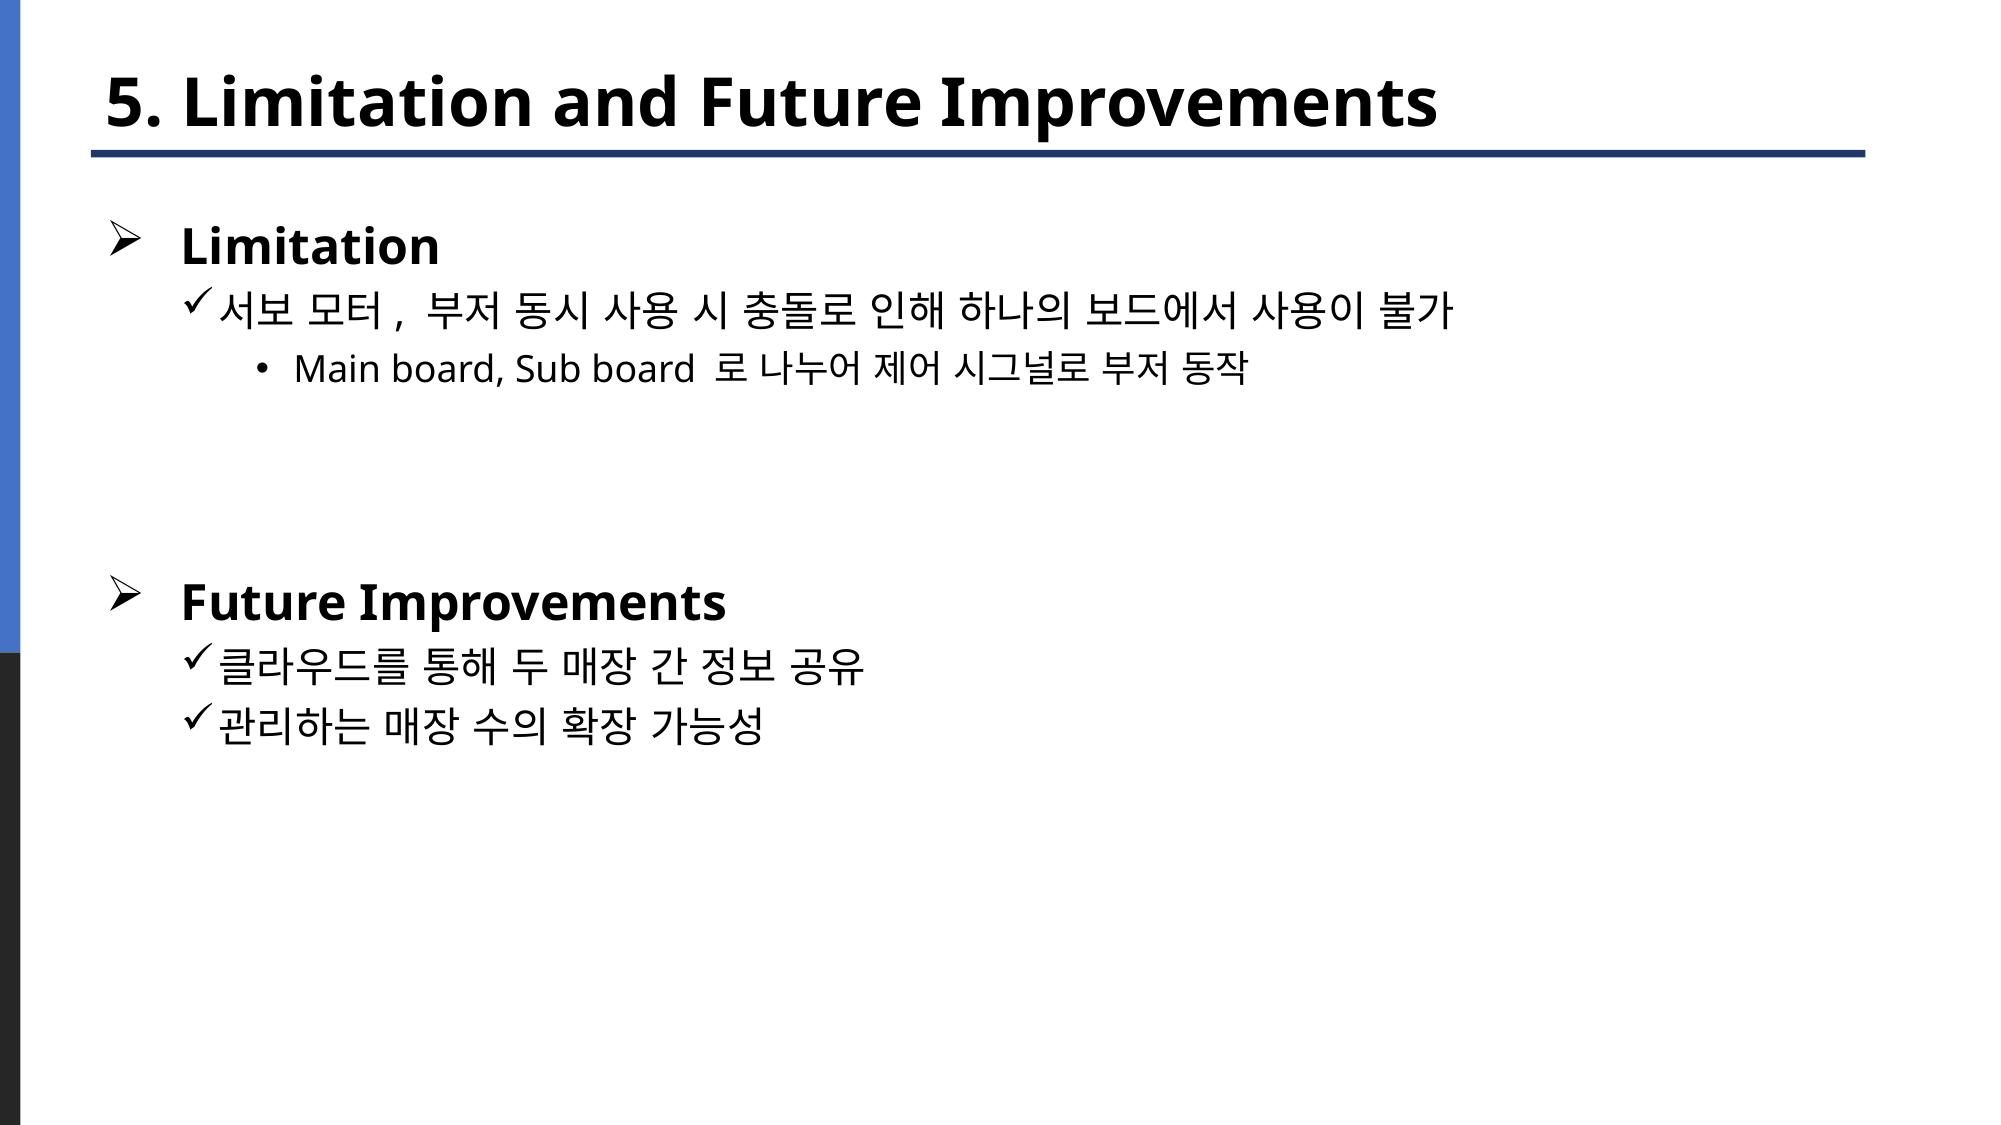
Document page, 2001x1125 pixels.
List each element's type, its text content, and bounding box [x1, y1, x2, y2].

list Limitation 서보 모터, 부저 동시 사용 시 충돌로 인해 하나의 보드에서 사용이 불가 Main board, Sub board 로 나누어 제어 시그널로 부저 동작 Future Improvements 클라우드를 통해 두 매장 간 정보 공유 관리하는 매장 수의 확장 가능성 [90, 206, 1910, 1014]
title 5. Limitation and Future Improvements [90, 59, 1910, 150]
